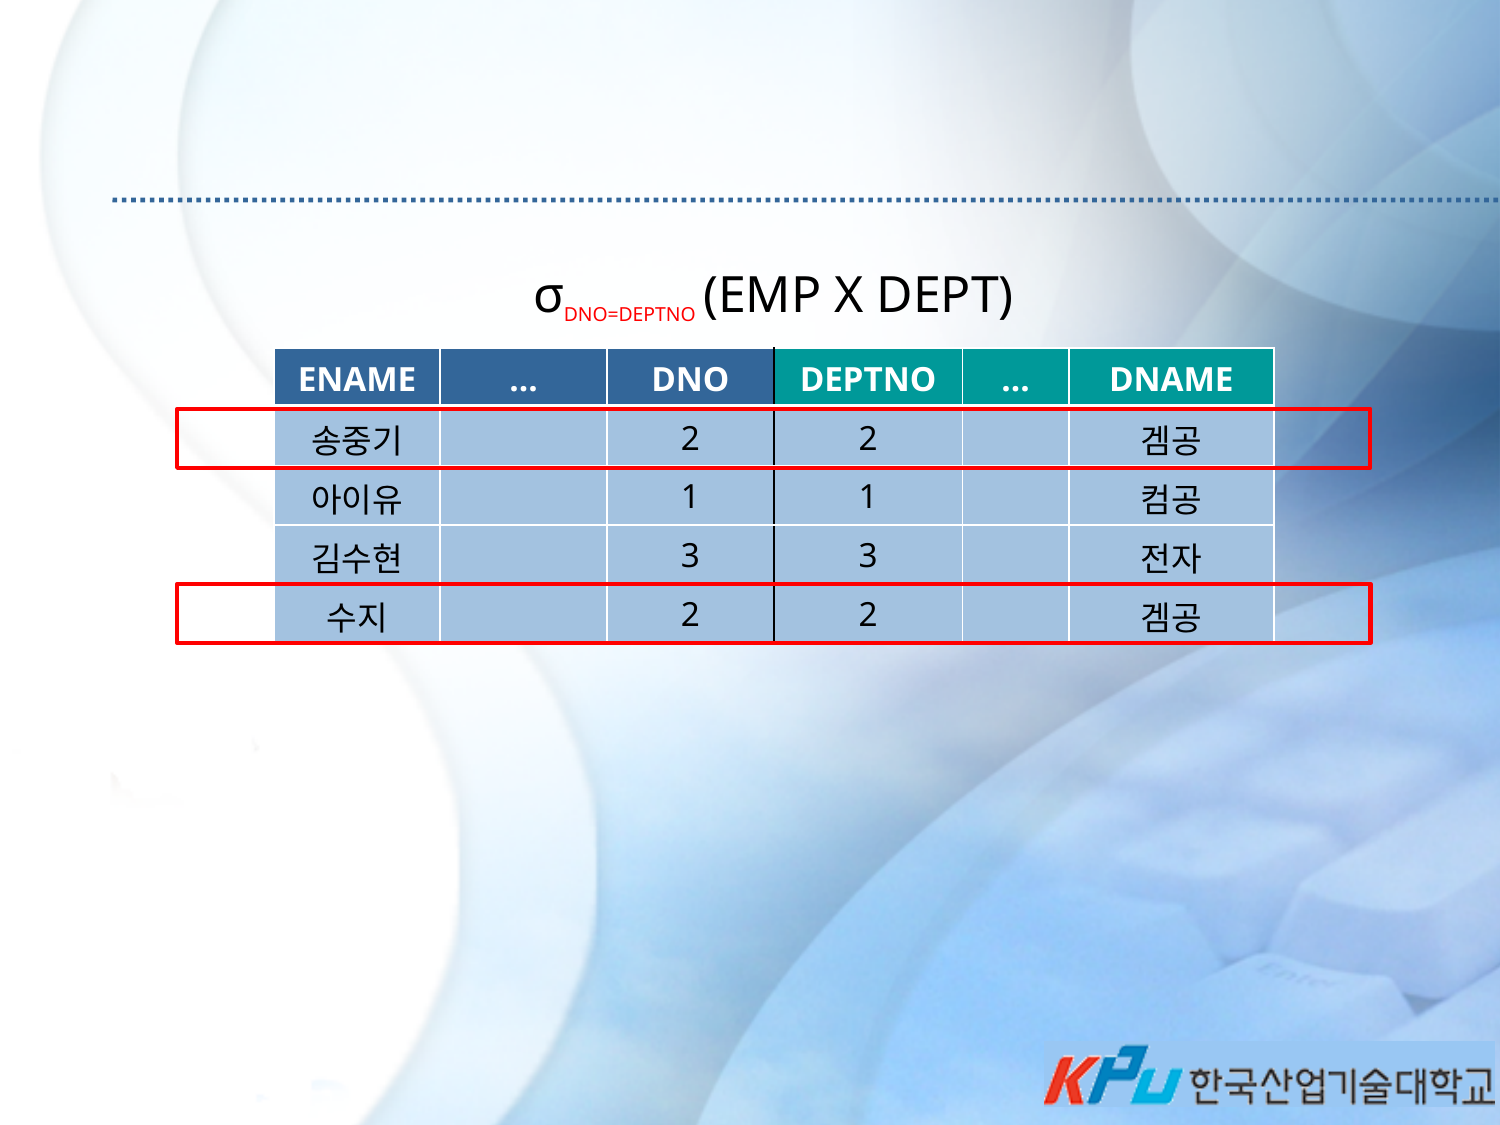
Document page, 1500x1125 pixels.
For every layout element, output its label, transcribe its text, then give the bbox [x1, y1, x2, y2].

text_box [176, 408, 1371, 644]
table_header DNO [608, 349, 773, 404]
text_box σDNO=DEPTNO (EMP X DEPT) [518, 255, 1029, 339]
picture [0, 0, 1500, 1125]
table_header … [963, 349, 1068, 404]
table_header … [441, 349, 606, 404]
table_header DEPTNO [775, 349, 962, 404]
table_header DNAME [1070, 349, 1273, 404]
table_header ENAME [275, 349, 439, 404]
